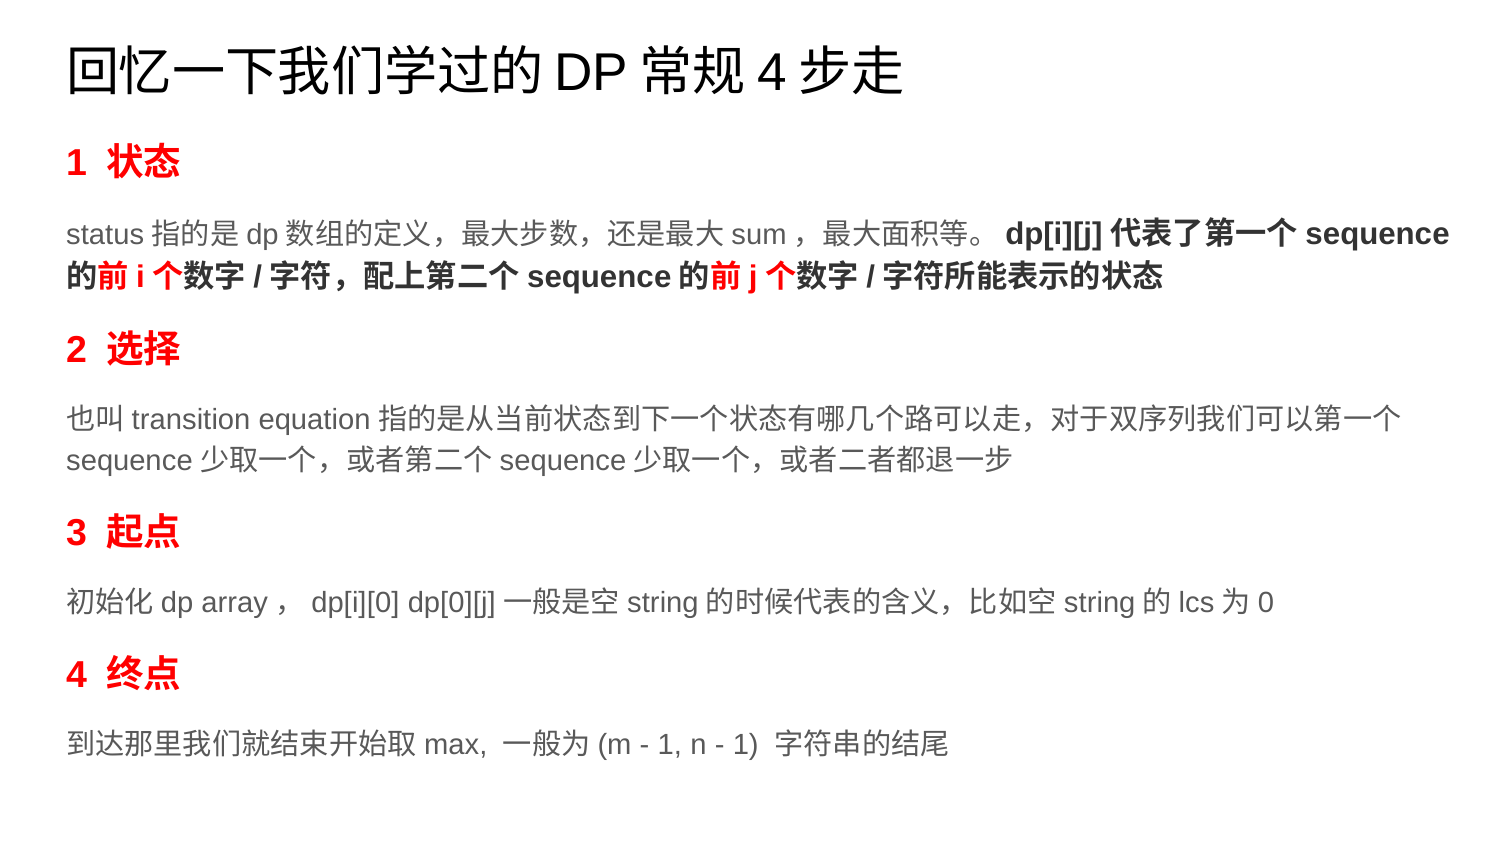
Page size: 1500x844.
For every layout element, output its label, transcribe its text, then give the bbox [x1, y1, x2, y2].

title 回忆一下我们学过的DP常规4步走 [51, 21, 1449, 115]
list 1 状态 status指的是dp数组的定义，最大步数，还是最大sum，最大面积等。dp[i][j]代表了第一个sequence的前i个数字/字符，配上第二个sequence的前j个数字/字符所能表示的状态 2 选择 也叫transition equation指的是从当前状态到下一个状态有哪几个路可以走，对于双序列我们可以第一个sequence少取一个，或者第二个sequence少取一个，或者二者都退一步 3 起点 初始化dp array，dp[i][0] dp[0][j]一般是空string的时候代表的含义，比如空string的lcs为0 4 终点 到达那里我们就结束开始取max, 一般为(m - 1, n - 1) 字符串的结尾 [51, 115, 1478, 796]
